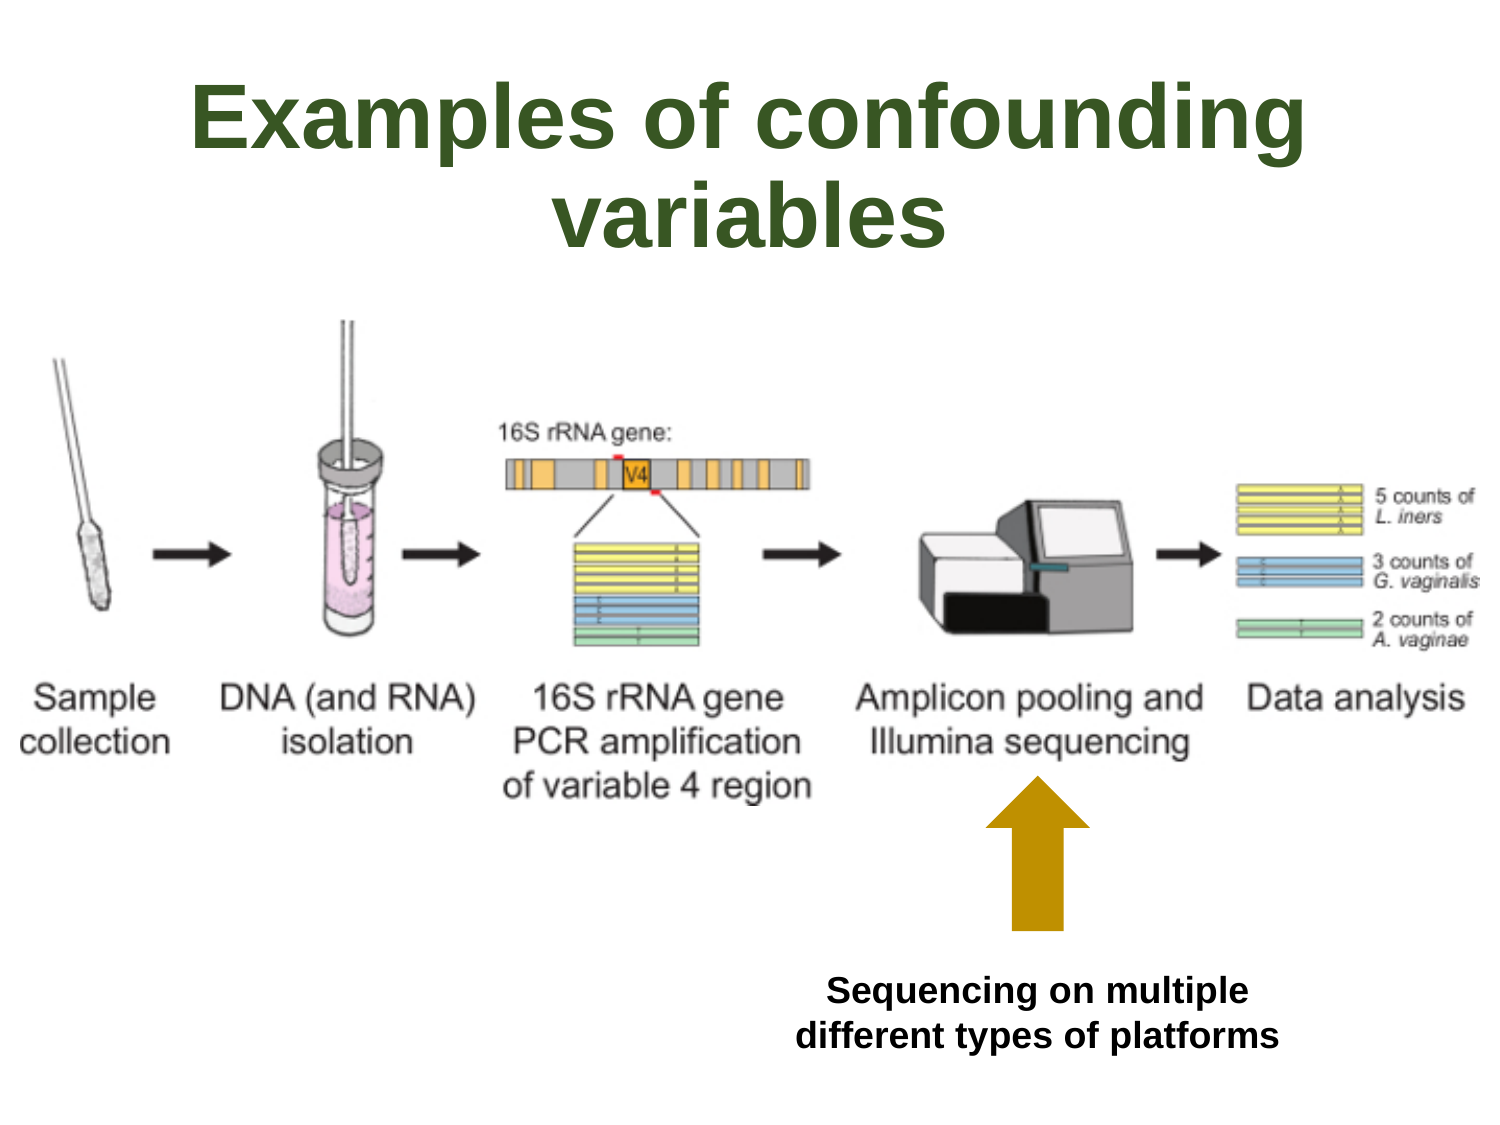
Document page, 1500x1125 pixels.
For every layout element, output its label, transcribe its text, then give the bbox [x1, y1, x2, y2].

picture [20, 319, 1480, 806]
title Examples of confounding variables [103, 59, 1397, 278]
text_box Sequencing on multiple different types of platforms [750, 958, 1326, 1064]
text_box [985, 806, 1090, 932]
